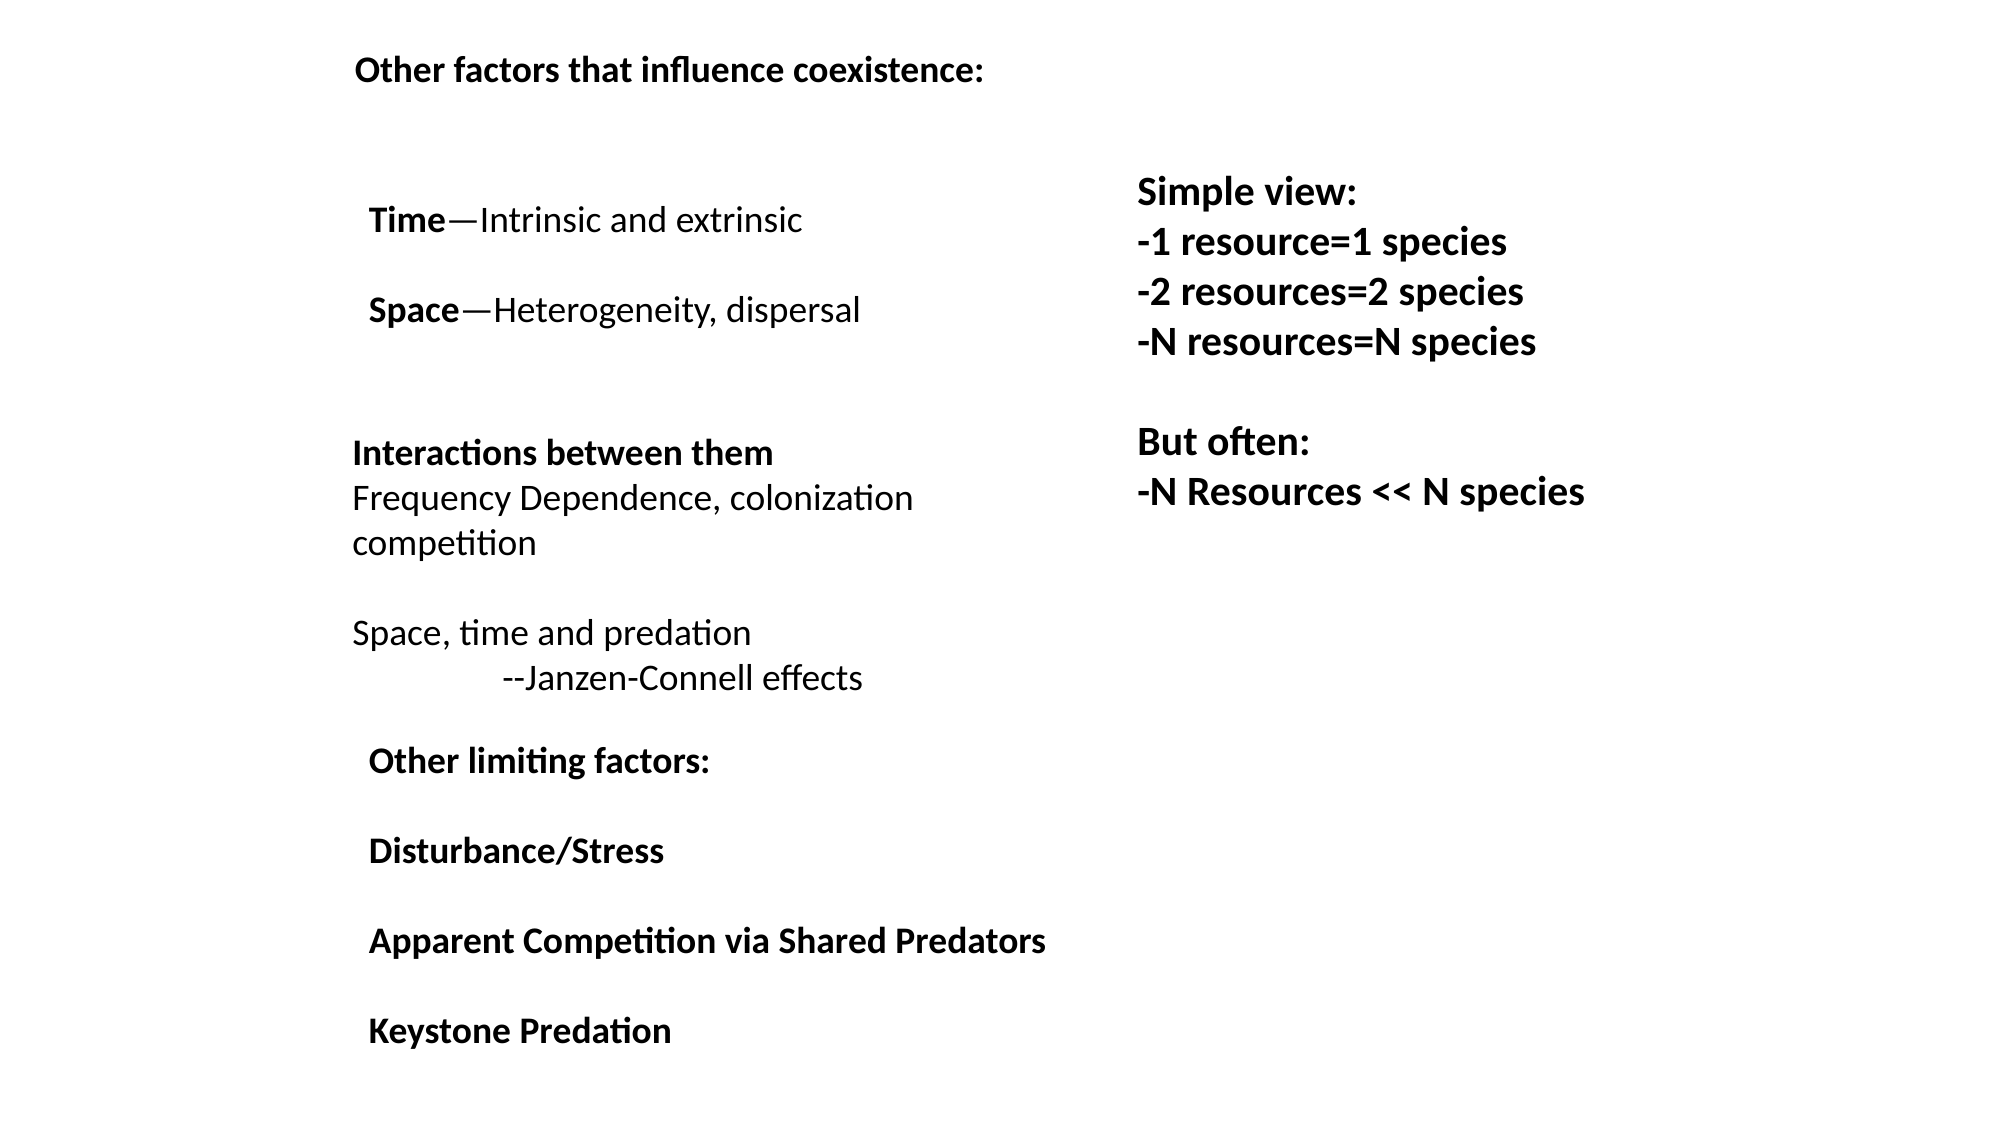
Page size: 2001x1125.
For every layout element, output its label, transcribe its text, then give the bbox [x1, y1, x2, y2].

text_box Simple view: -1 resource=1 species -2 resources=2 species -N resources=N species But often: -N Resources << N species [1122, 156, 1601, 521]
text_box Interactions between them Frequency Dependence, colonization competition Space, time and predation --Janzen-Connell effects [337, 420, 1088, 751]
text_box Other limiting factors: Disturbance/Stress Apparent Competition via Shared Predators Keystone Predation [354, 728, 1105, 1104]
text_box Other factors that influence coexistence: [340, 37, 1009, 143]
text_box Time—Intrinsic and extrinsic Space—Heterogeneity, dispersal [354, 97, 1105, 338]
